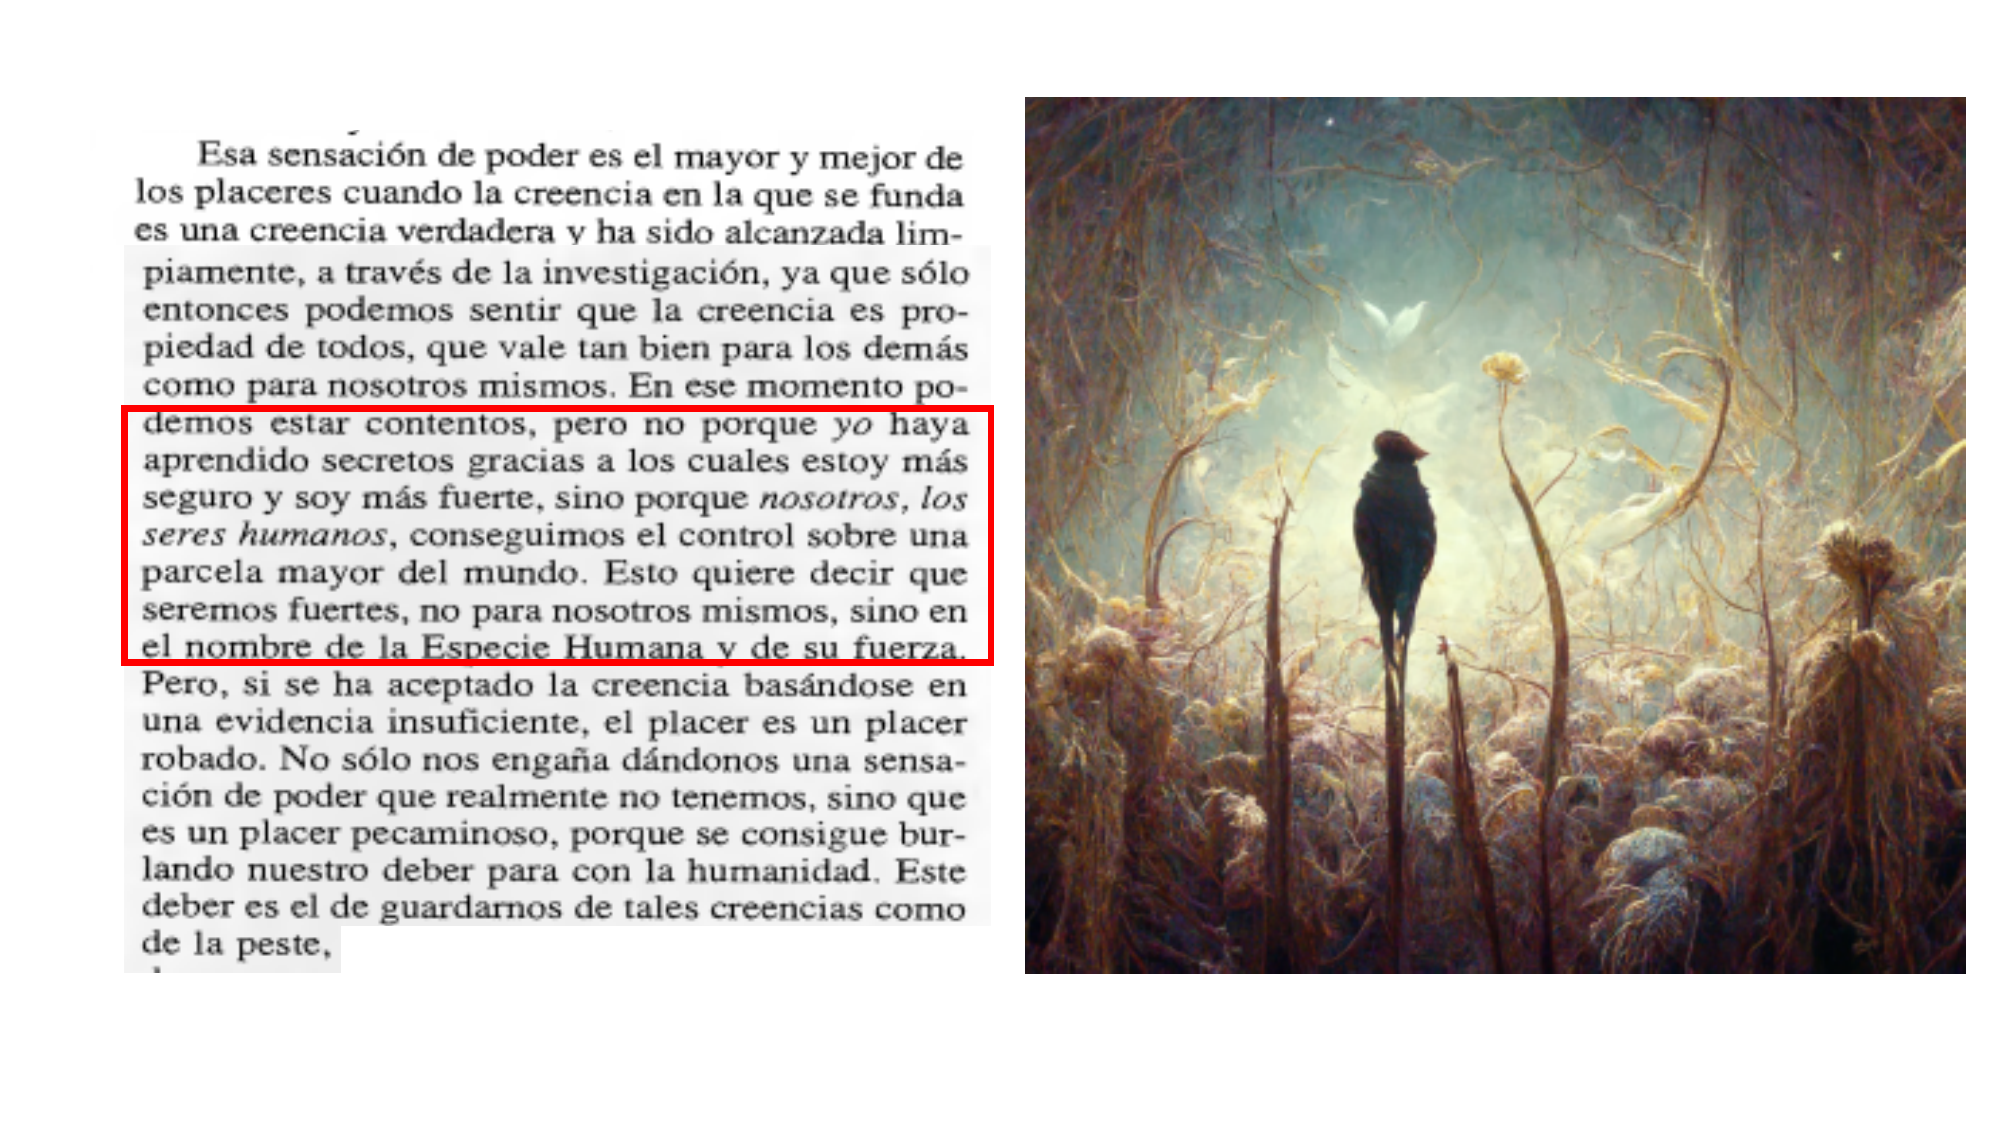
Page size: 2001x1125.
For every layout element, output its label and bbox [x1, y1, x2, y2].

picture [90, 130, 991, 973]
picture [1024, 97, 1966, 974]
